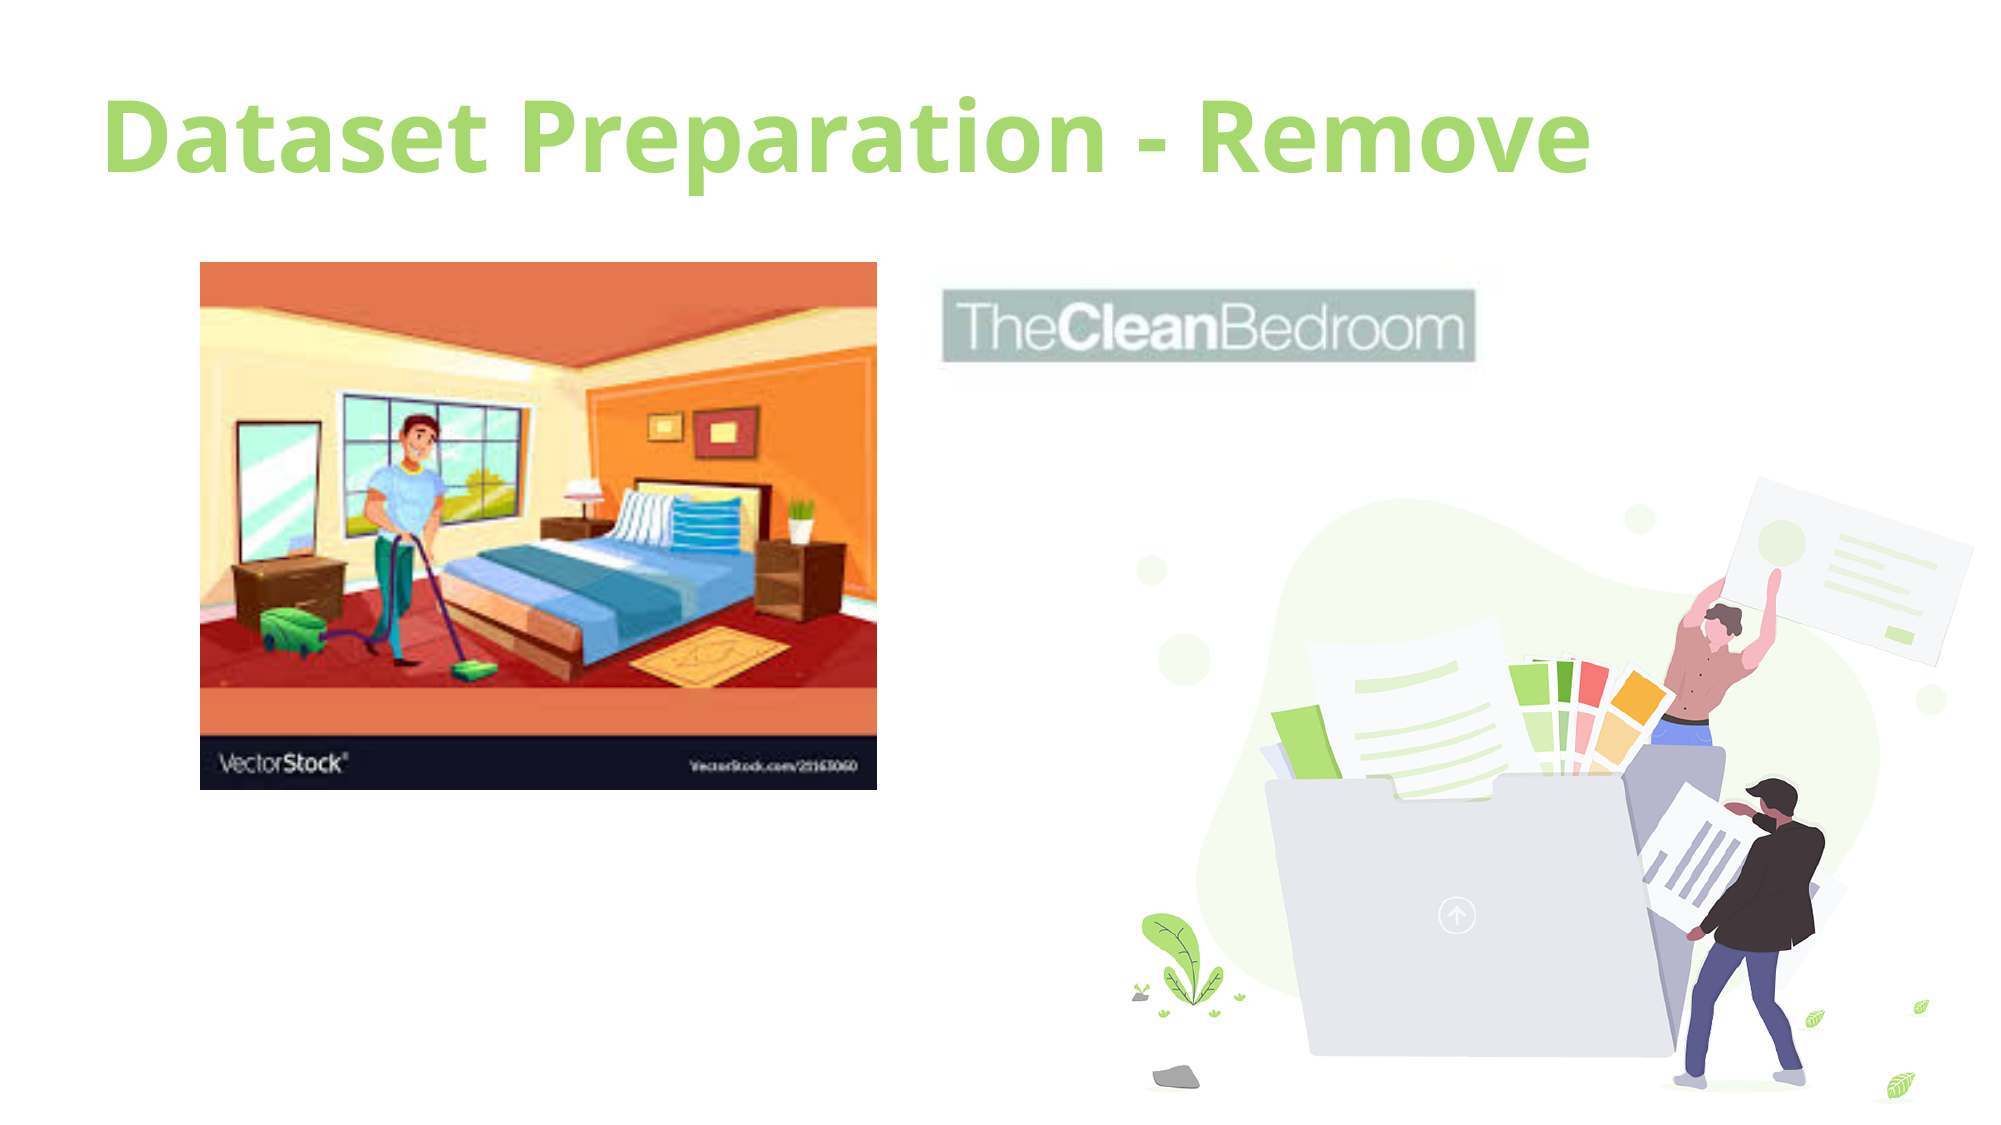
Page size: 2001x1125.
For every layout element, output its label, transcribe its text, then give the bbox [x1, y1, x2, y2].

picture [890, 174, 1975, 1104]
text_box Dataset Preparation - Remove [99, 60, 1681, 193]
picture [200, 262, 877, 790]
